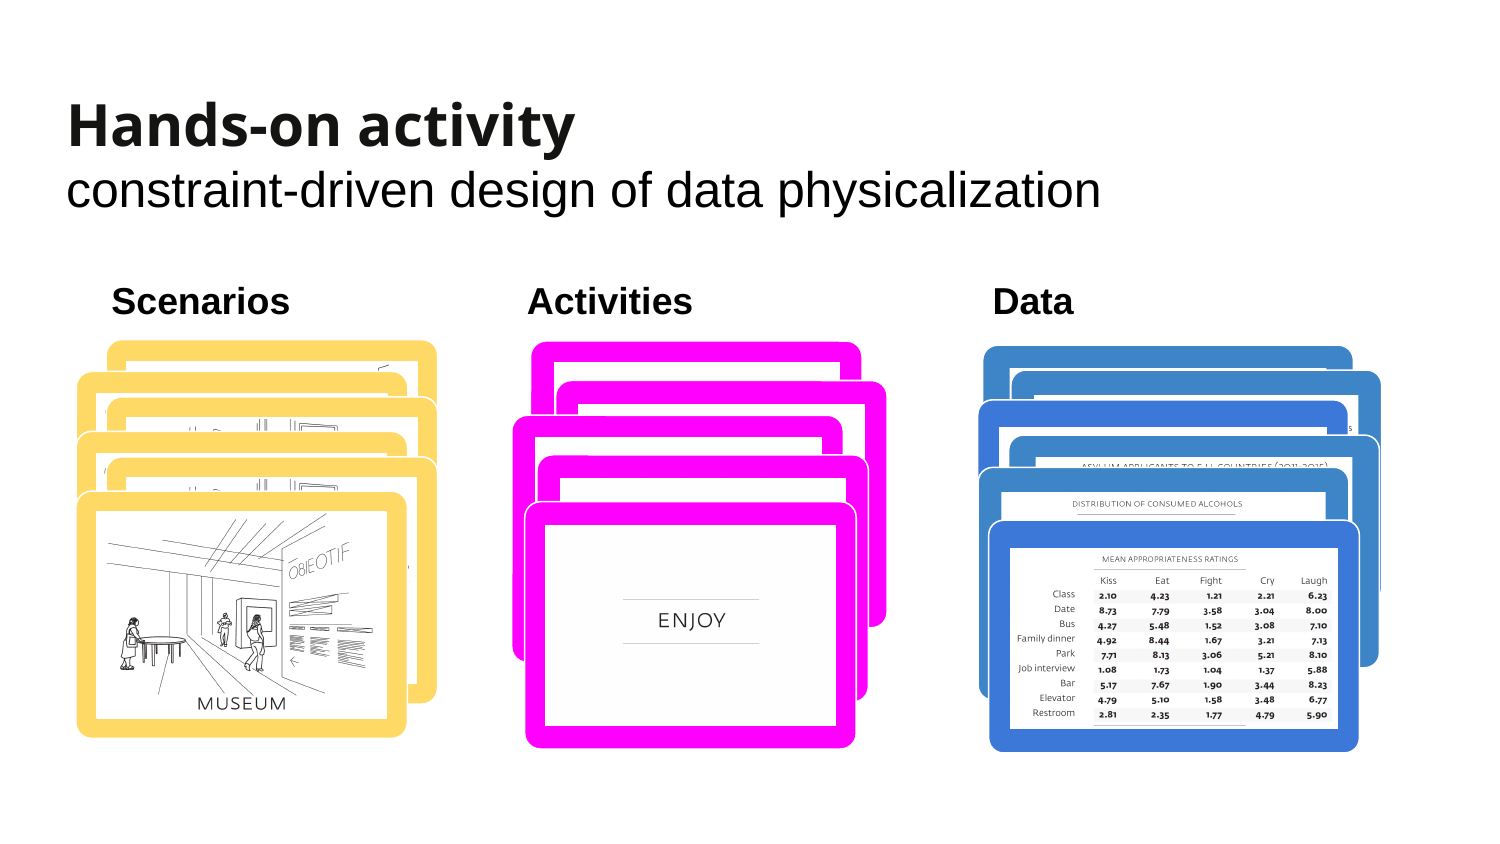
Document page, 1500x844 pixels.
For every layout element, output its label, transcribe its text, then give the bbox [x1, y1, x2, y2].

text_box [105, 396, 438, 456]
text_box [536, 454, 869, 703]
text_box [75, 371, 408, 430]
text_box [977, 467, 1350, 701]
text_box Scenarios [96, 262, 438, 340]
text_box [977, 399, 1349, 466]
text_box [524, 501, 857, 750]
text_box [105, 456, 438, 705]
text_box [530, 340, 863, 413]
text_box Activities [511, 262, 853, 340]
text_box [982, 344, 1354, 398]
text_box Data [977, 262, 1319, 340]
title Hands-on activity constraint-driven design of data physicalization [51, 72, 1449, 167]
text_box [511, 415, 844, 663]
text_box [75, 431, 408, 490]
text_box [75, 490, 408, 739]
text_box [1010, 369, 1382, 437]
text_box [555, 380, 888, 629]
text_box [988, 519, 1360, 754]
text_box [1008, 434, 1380, 669]
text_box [105, 339, 438, 396]
